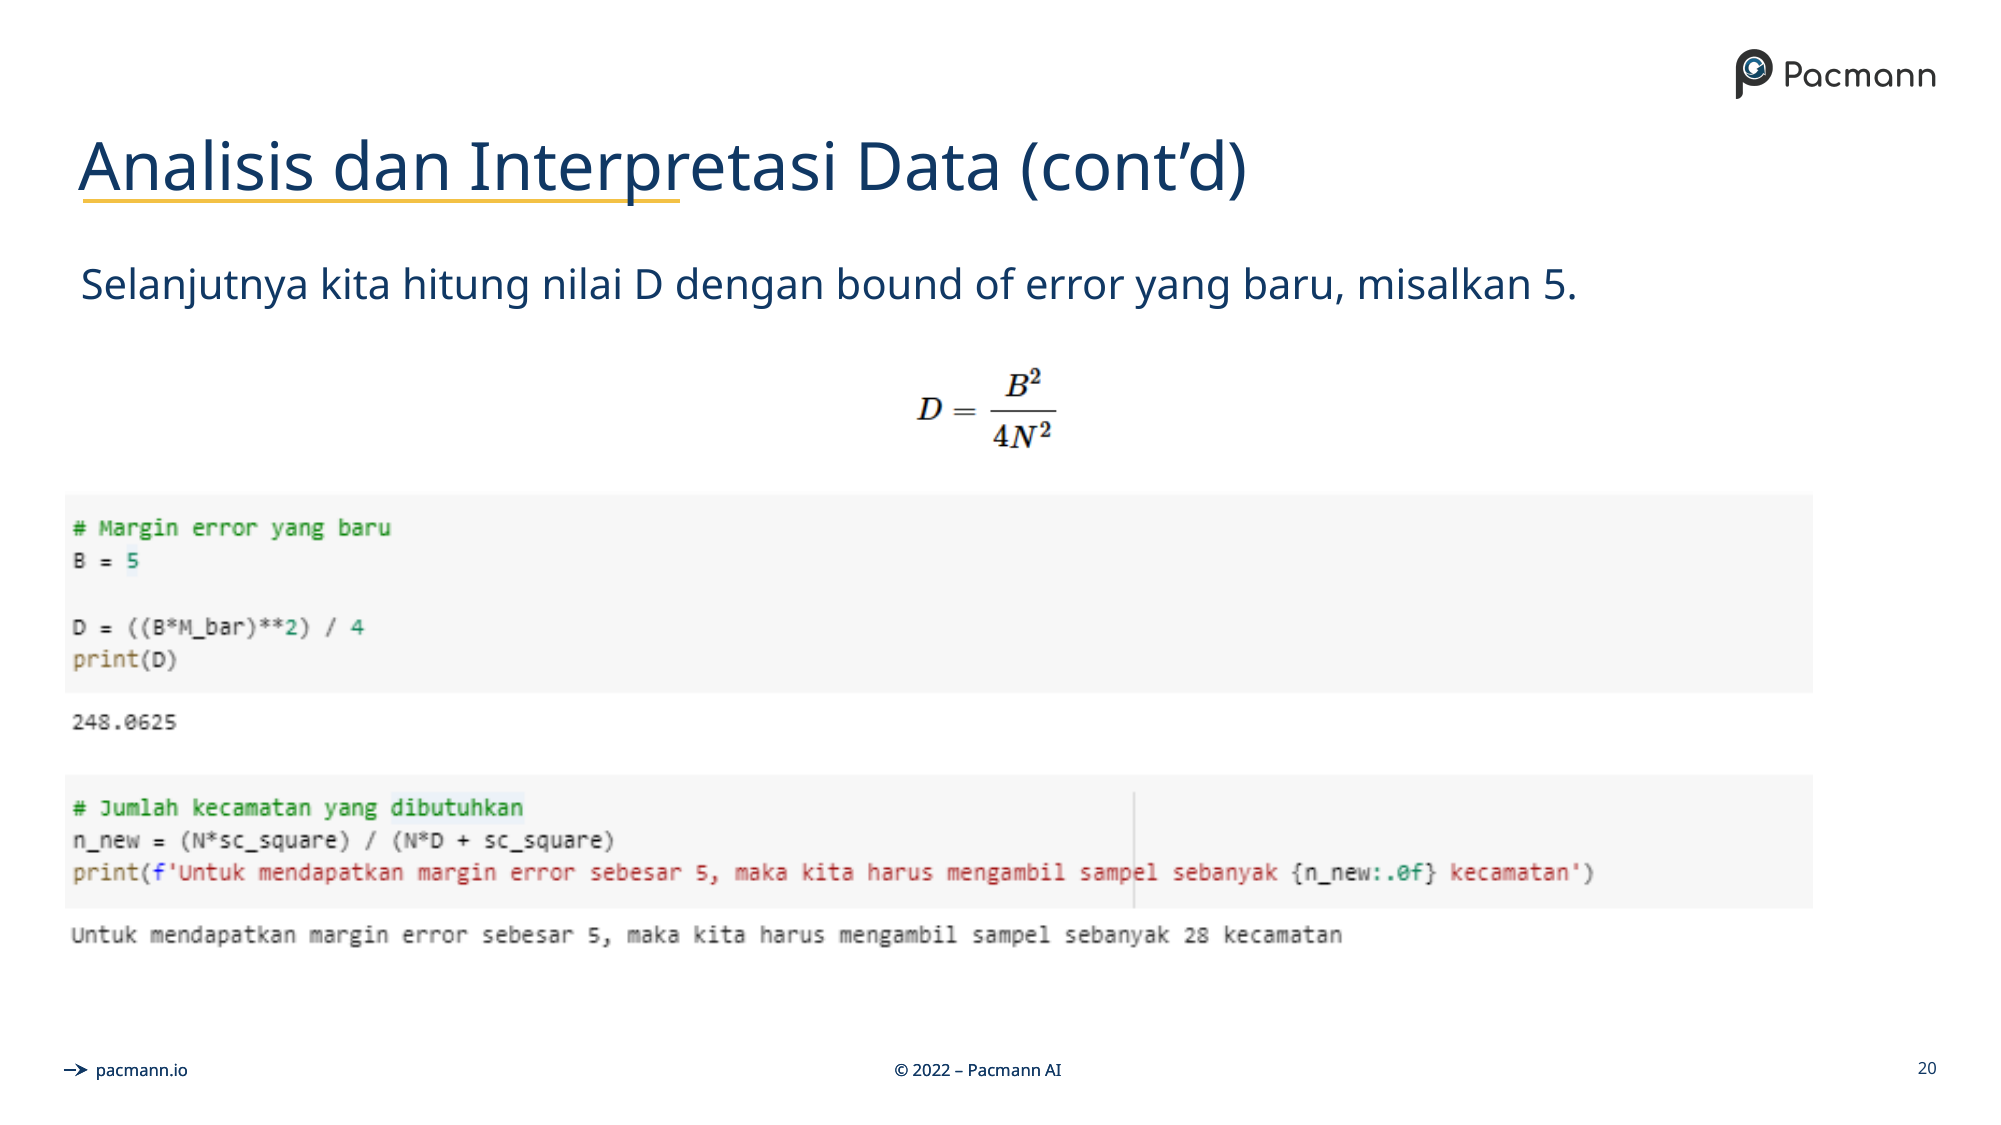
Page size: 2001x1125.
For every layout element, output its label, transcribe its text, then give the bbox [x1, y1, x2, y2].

text_box Selanjutnya kita hitung nilai D dengan bound of error yang baru, misalkan 5. [65, 243, 1954, 316]
picture [1707, 36, 1966, 112]
title Analisis dan Interpretasi Data (cont’d) [63, 59, 1952, 278]
picture [65, 350, 1814, 980]
